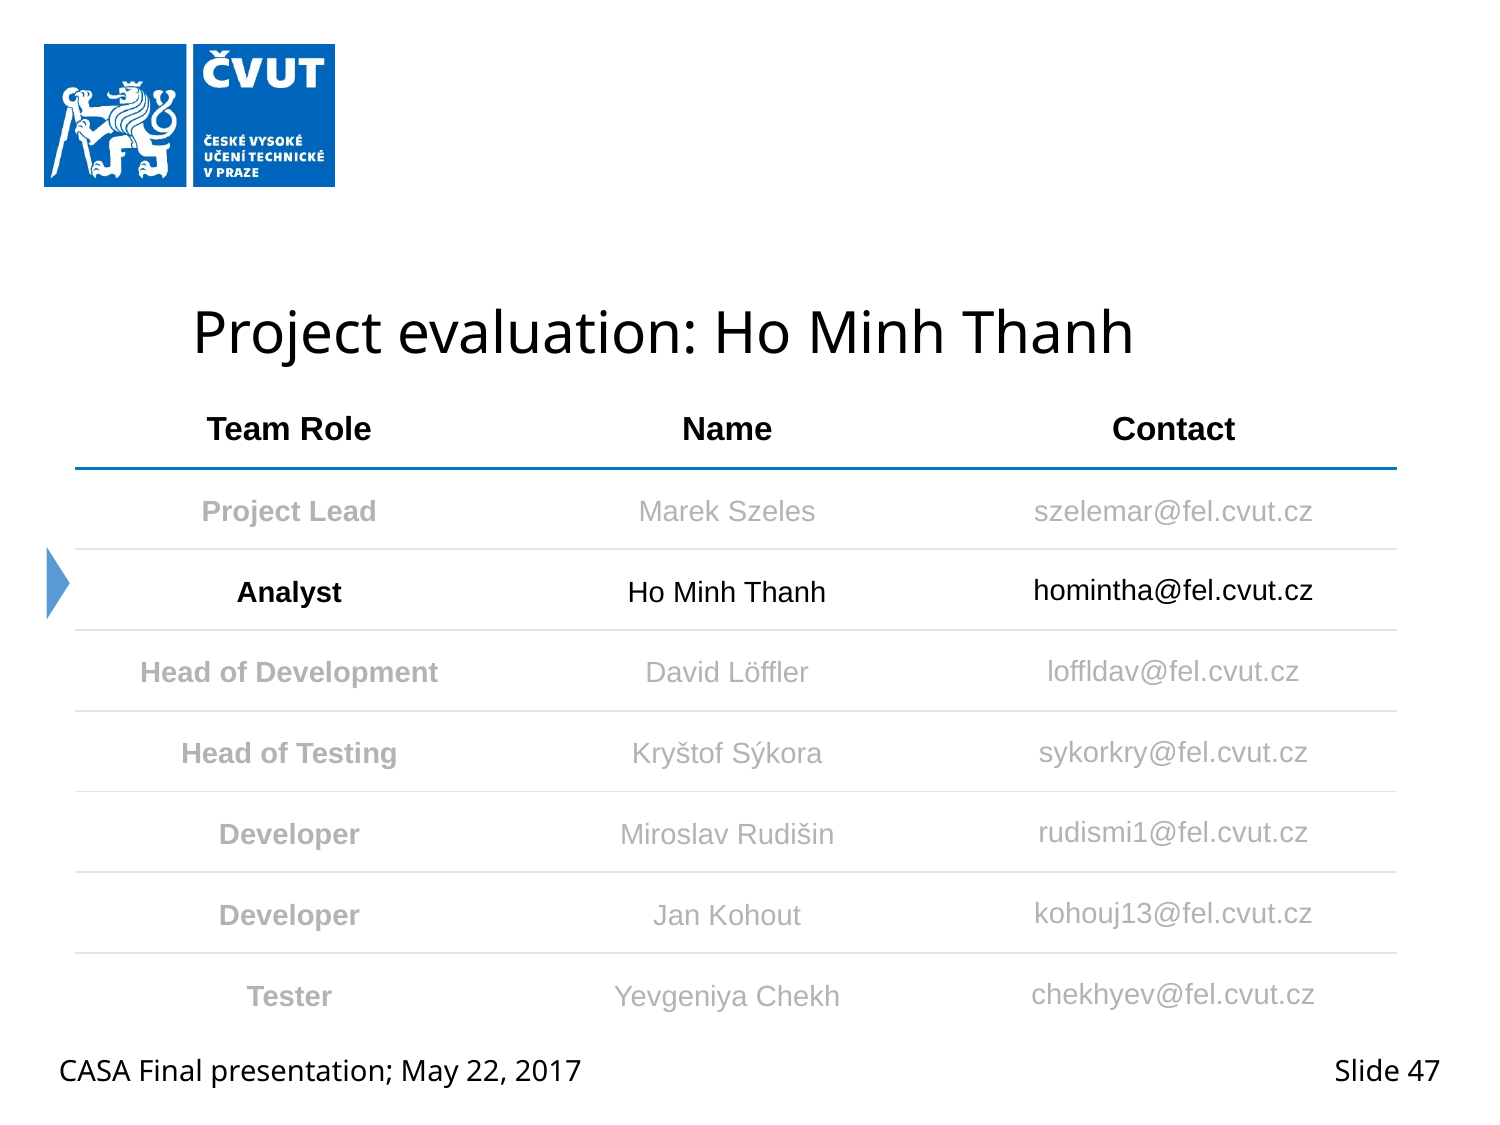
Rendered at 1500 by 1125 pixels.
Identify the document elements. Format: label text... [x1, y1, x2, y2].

table_cell Analyst [75, 564, 504, 618]
picture [44, 44, 335, 187]
table_header Name [504, 385, 950, 467]
text_box [45, 543, 71, 623]
text_box [74, 618, 1415, 1053]
table_cell Ho Minh Thanh [504, 564, 950, 618]
table_header Team Role [75, 385, 504, 467]
table_cell homintha@fel.cvut.cz [950, 564, 1397, 618]
title Project evaluation: Ho Minh Thanh [177, 295, 1456, 474]
table_header Contact [950, 385, 1397, 467]
text_box [74, 473, 1415, 564]
